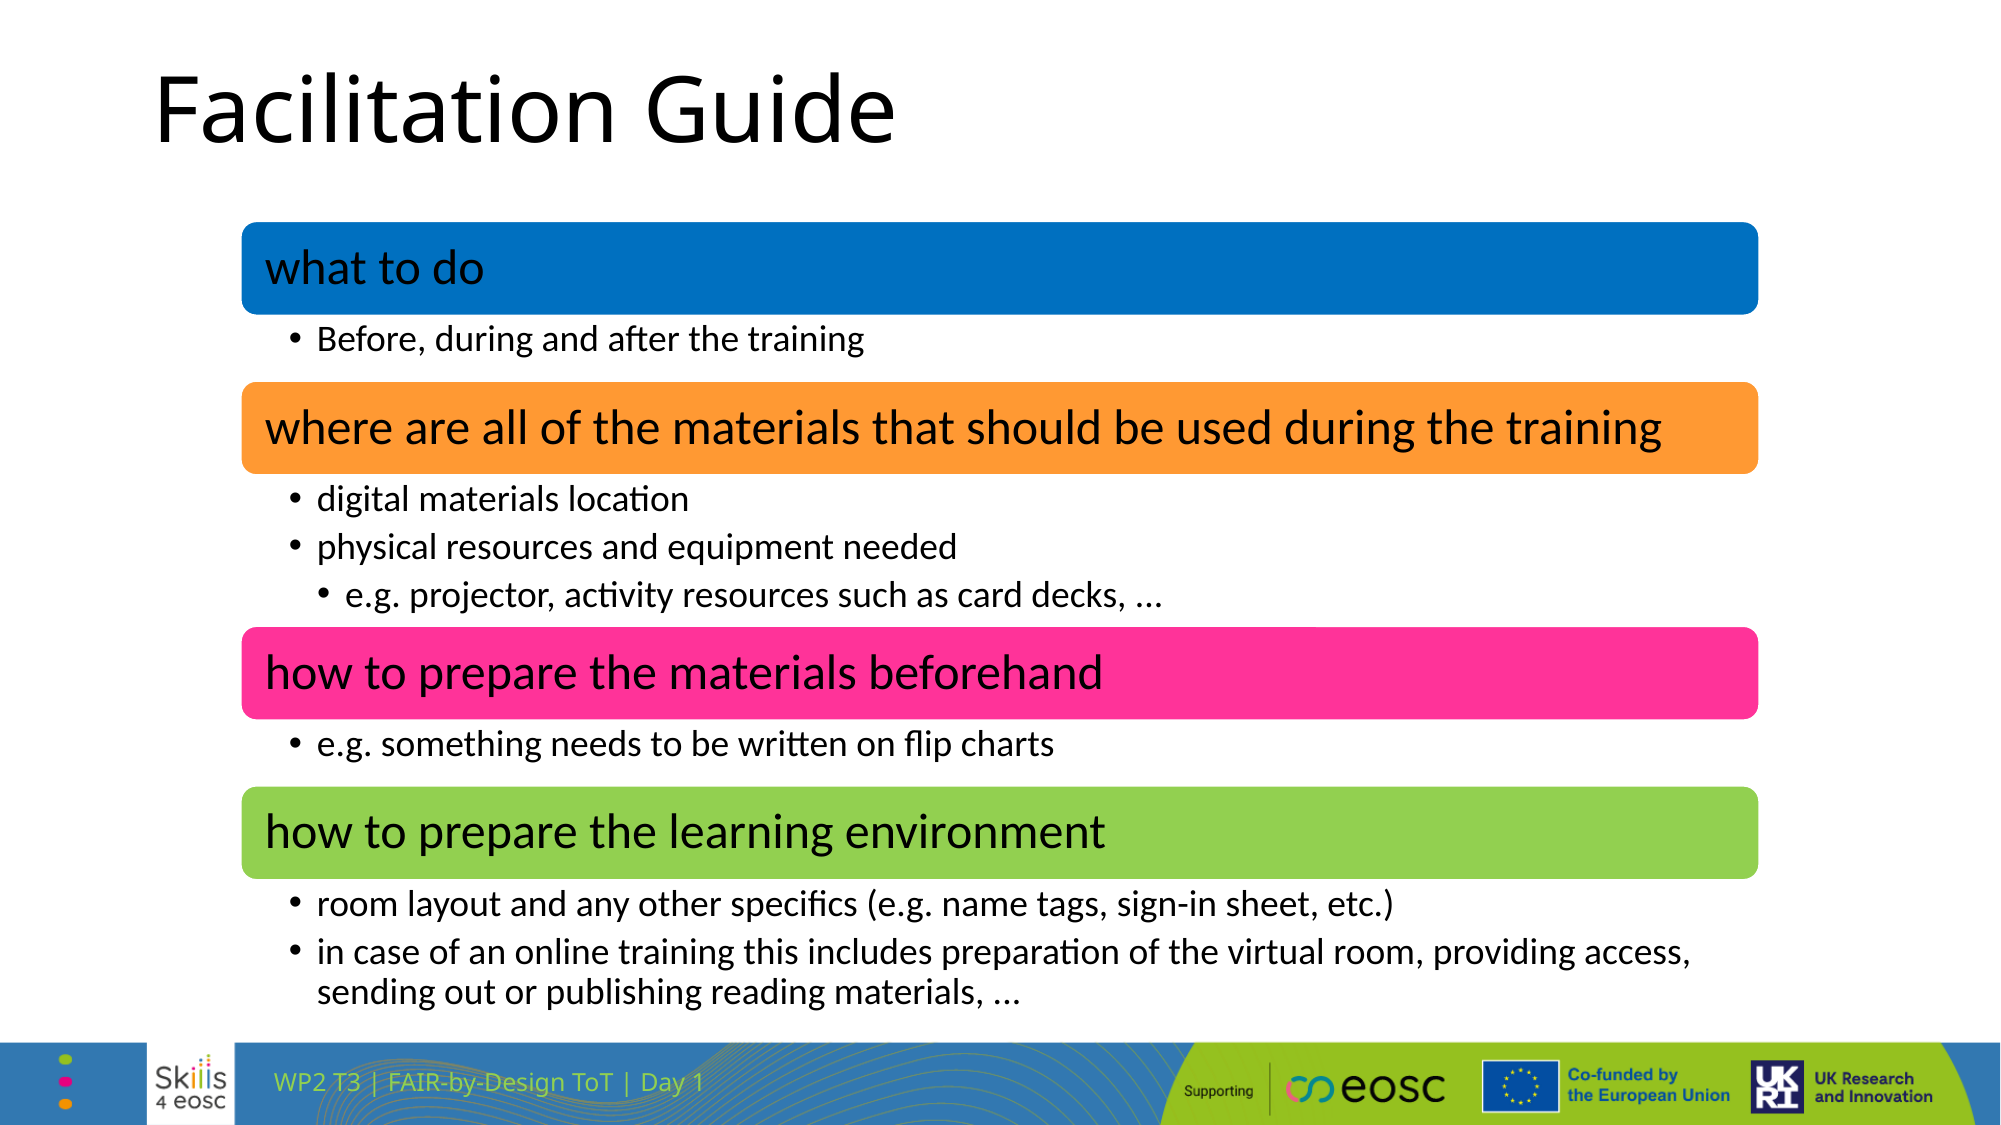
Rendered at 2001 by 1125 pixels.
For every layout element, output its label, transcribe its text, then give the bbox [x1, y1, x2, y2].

picture [0, 0, 2001, 1125]
footer WP2 T3 | FAIR-by-Design ToT | Day 1 [258, 1052, 1140, 1112]
title Facilitation Guide [137, 3, 1863, 222]
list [240, 221, 1760, 1023]
